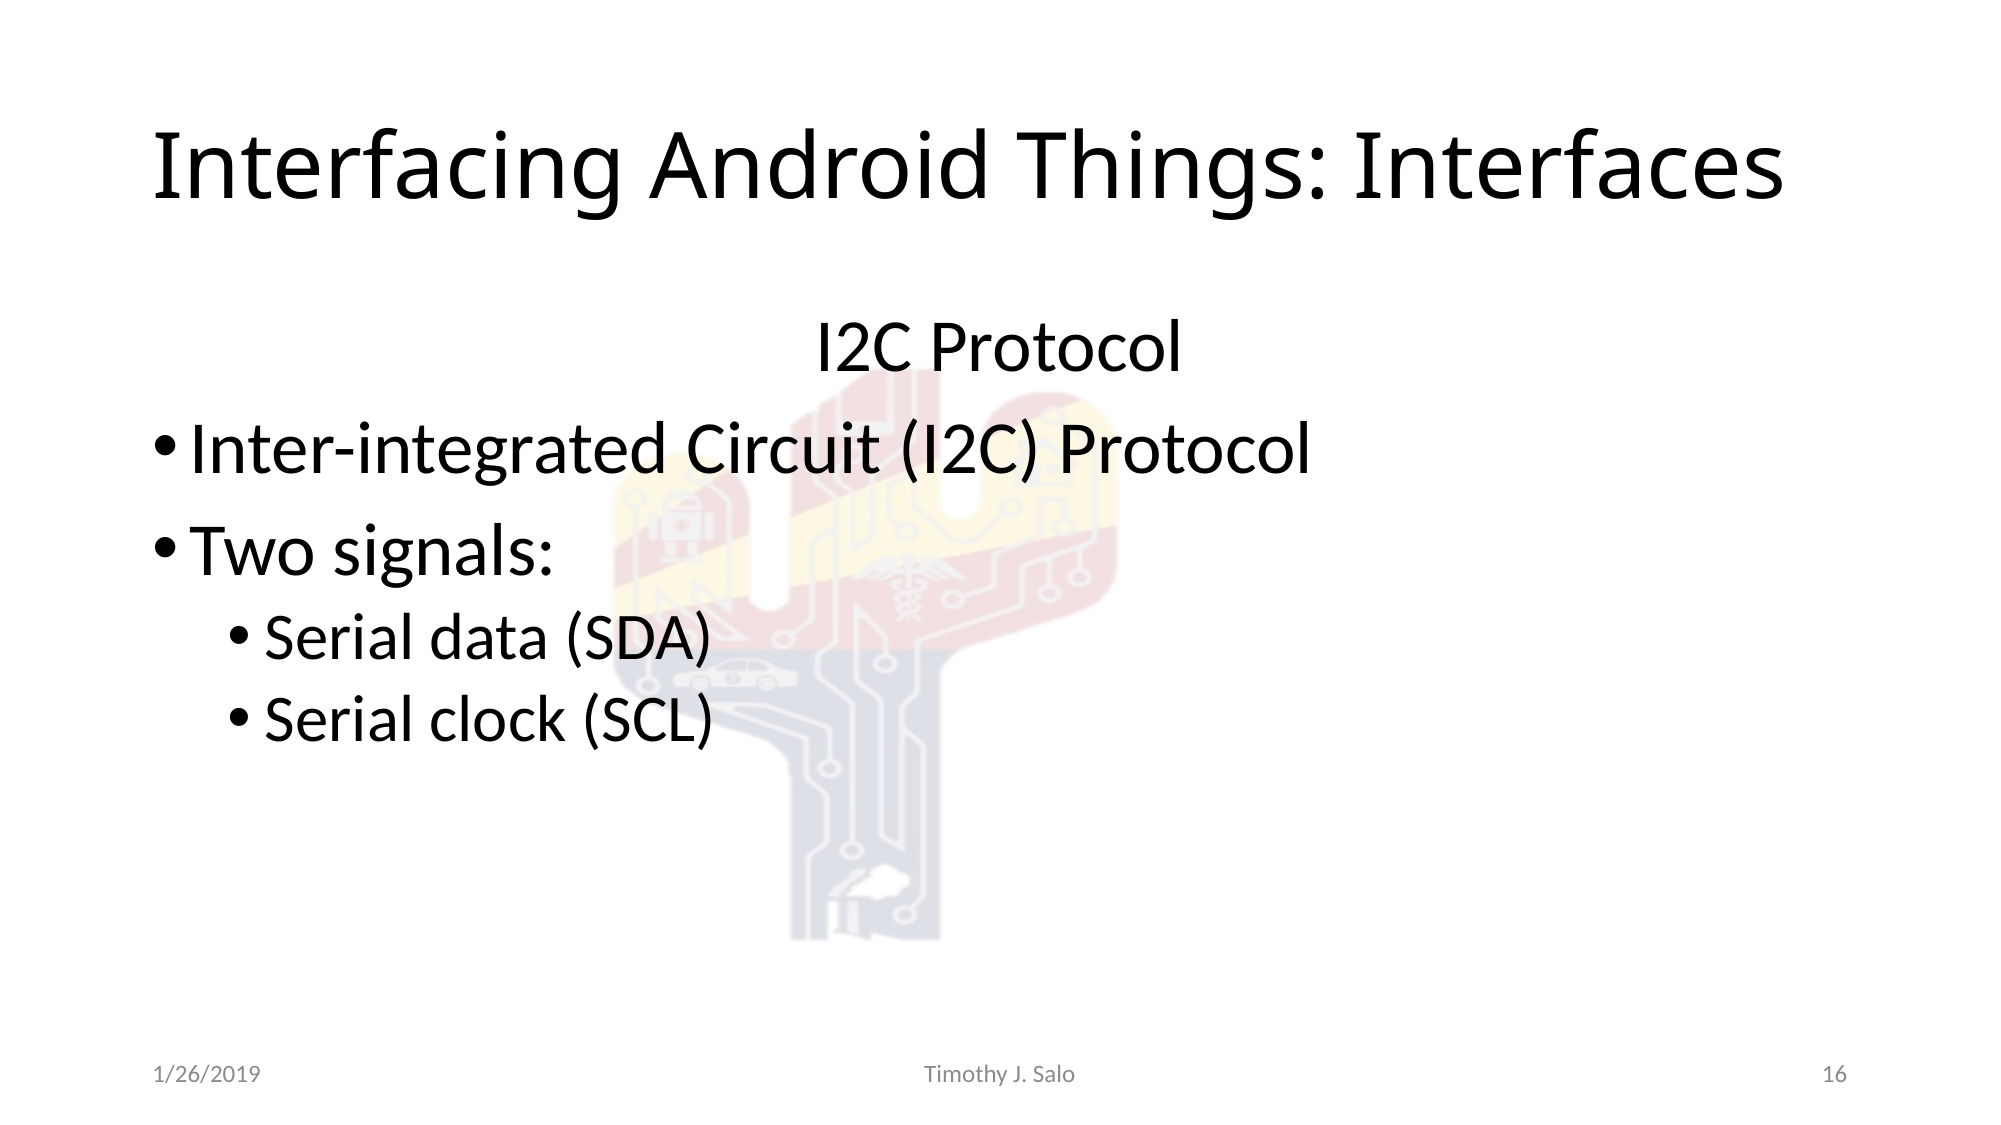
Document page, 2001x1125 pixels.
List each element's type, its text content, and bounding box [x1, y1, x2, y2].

list I2C Protocol Inter-integrated Circuit (I2C) Protocol Two signals: Serial data (SDA) Serial clock (SCL) [137, 299, 1863, 1014]
slide_number 16 [1412, 1042, 1863, 1103]
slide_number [137, 1042, 588, 1103]
title Interfacing Android Things: Interfaces [137, 59, 1863, 278]
footer Timothy J. Salo [662, 1042, 1338, 1103]
